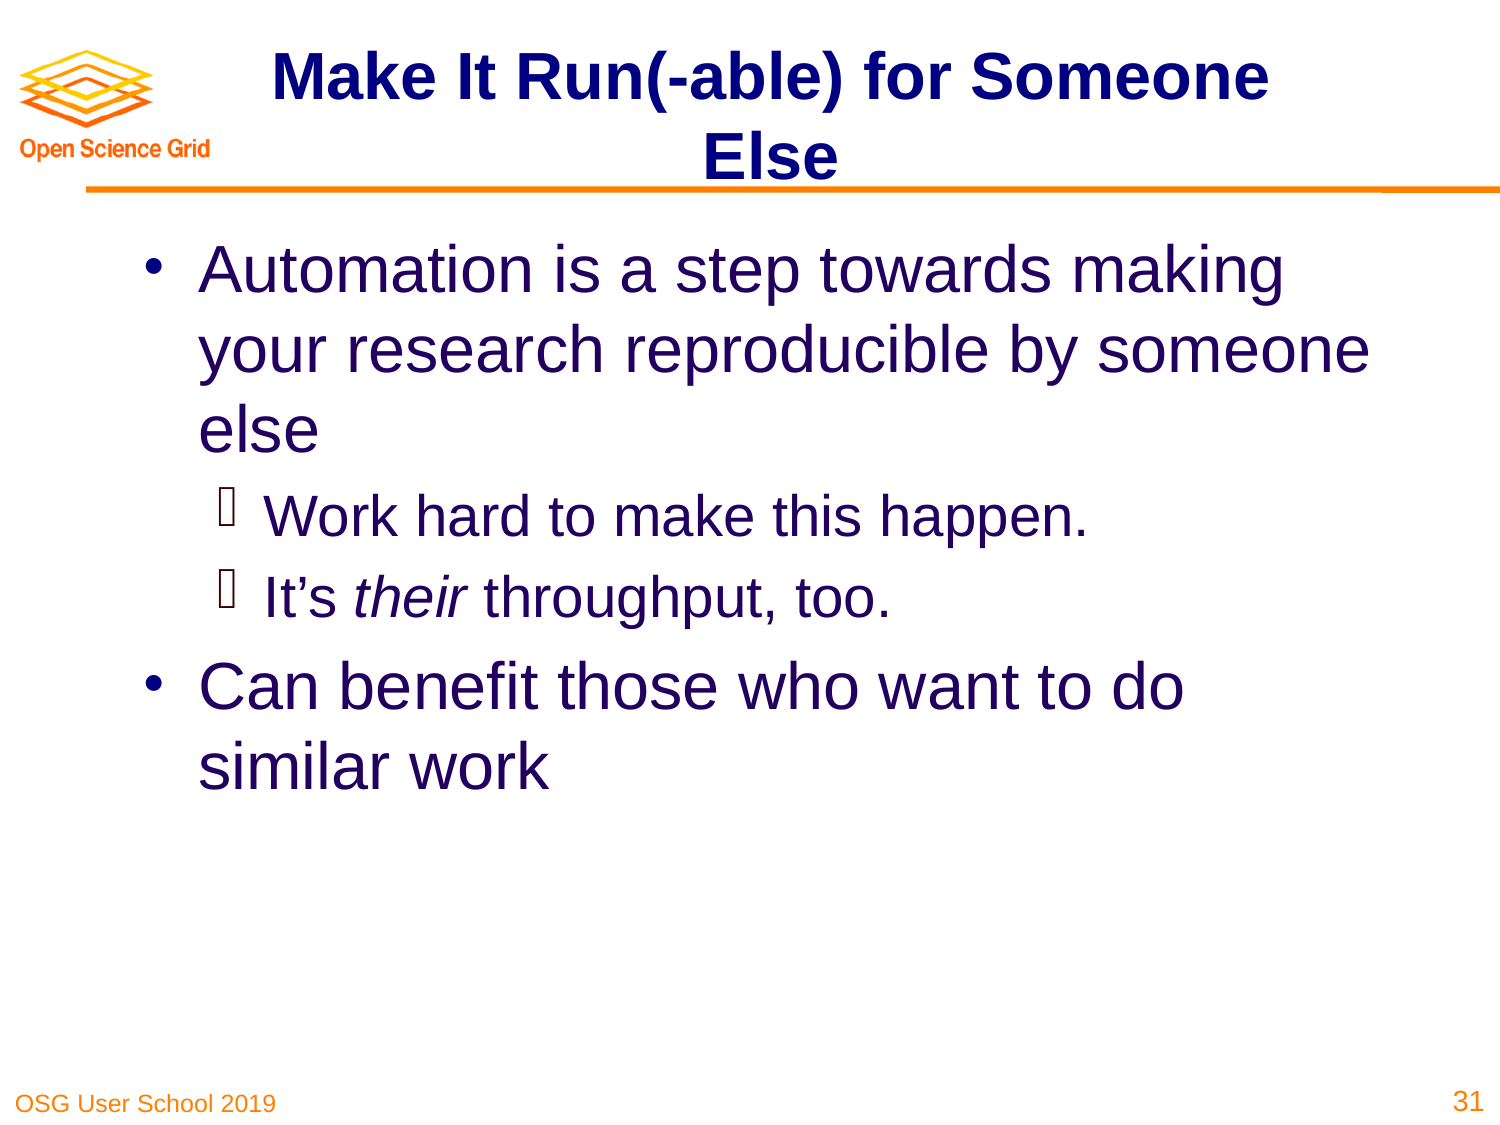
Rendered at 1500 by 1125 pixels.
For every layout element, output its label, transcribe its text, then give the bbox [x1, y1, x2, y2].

title Make It Run(-able) for Someone Else [201, 18, 1342, 207]
picture [0, 27, 201, 179]
list Automation is a step towards making your research reproducible by someone else Work hard to make this happen. It’s their throughput, too. Can benefit those who want to do similar work [127, 218, 1403, 988]
slide_number 31 [1430, 1049, 1500, 1125]
